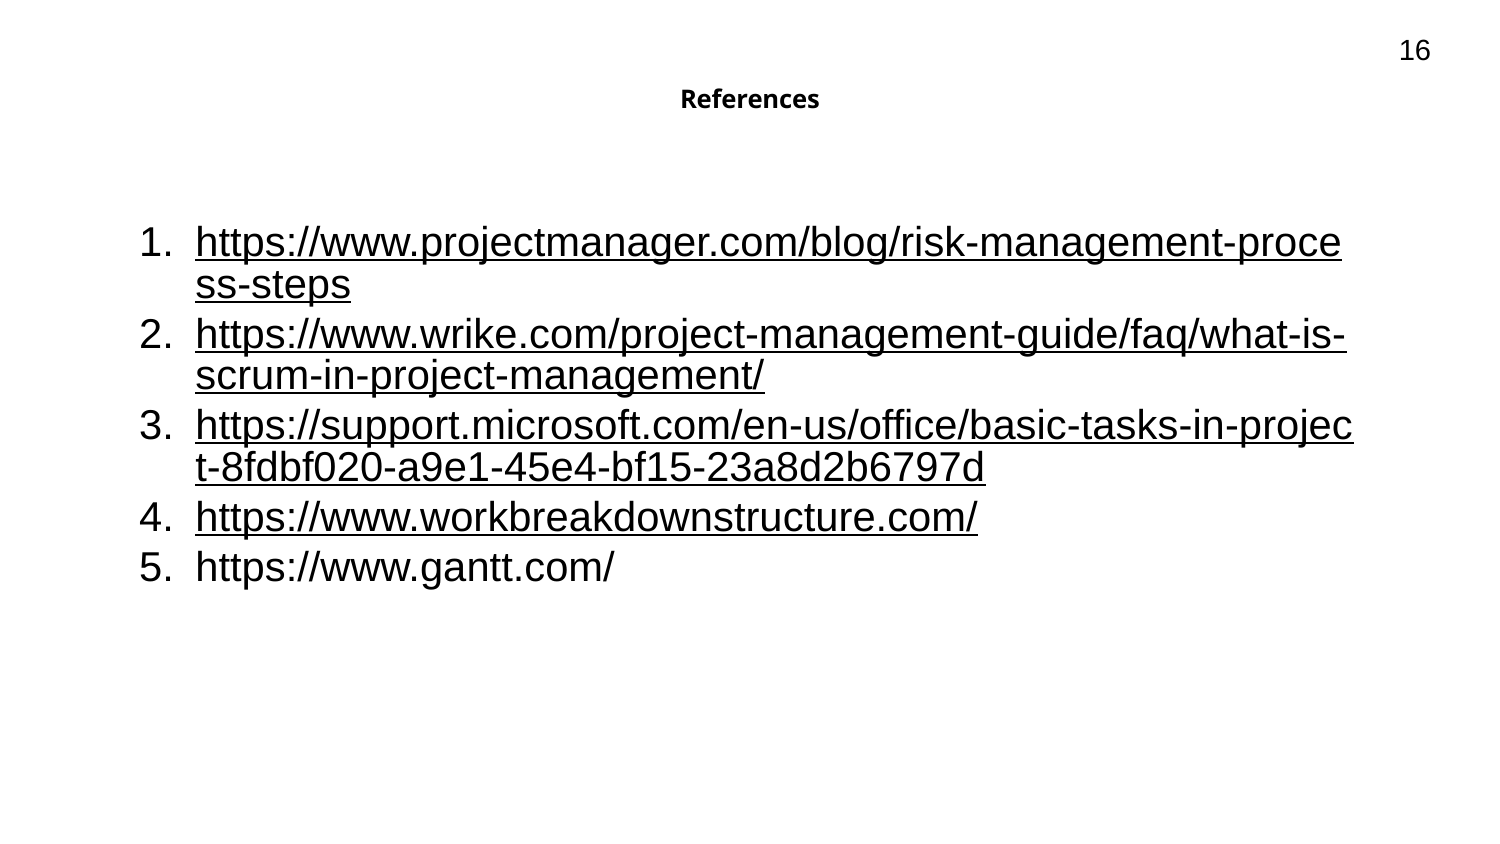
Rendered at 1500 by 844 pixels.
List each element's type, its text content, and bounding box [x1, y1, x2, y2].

title References [75, 67, 1425, 129]
text_box https://www.projectmanager.com/blog/risk-management-process-steps https://www.wrike.com/project-management-guide/faq/what-is-scrum-in-project-management/ https://support.microsoft.com/en-us/office/basic-tasks-in-project-8fdbf020-a9e1-45e4-bf15-23a8d2b6797d https://www.workbreakdownstructure.com/ https://www.gantt.com/ [124, 207, 1376, 508]
text_box 16 [1384, 23, 1449, 74]
